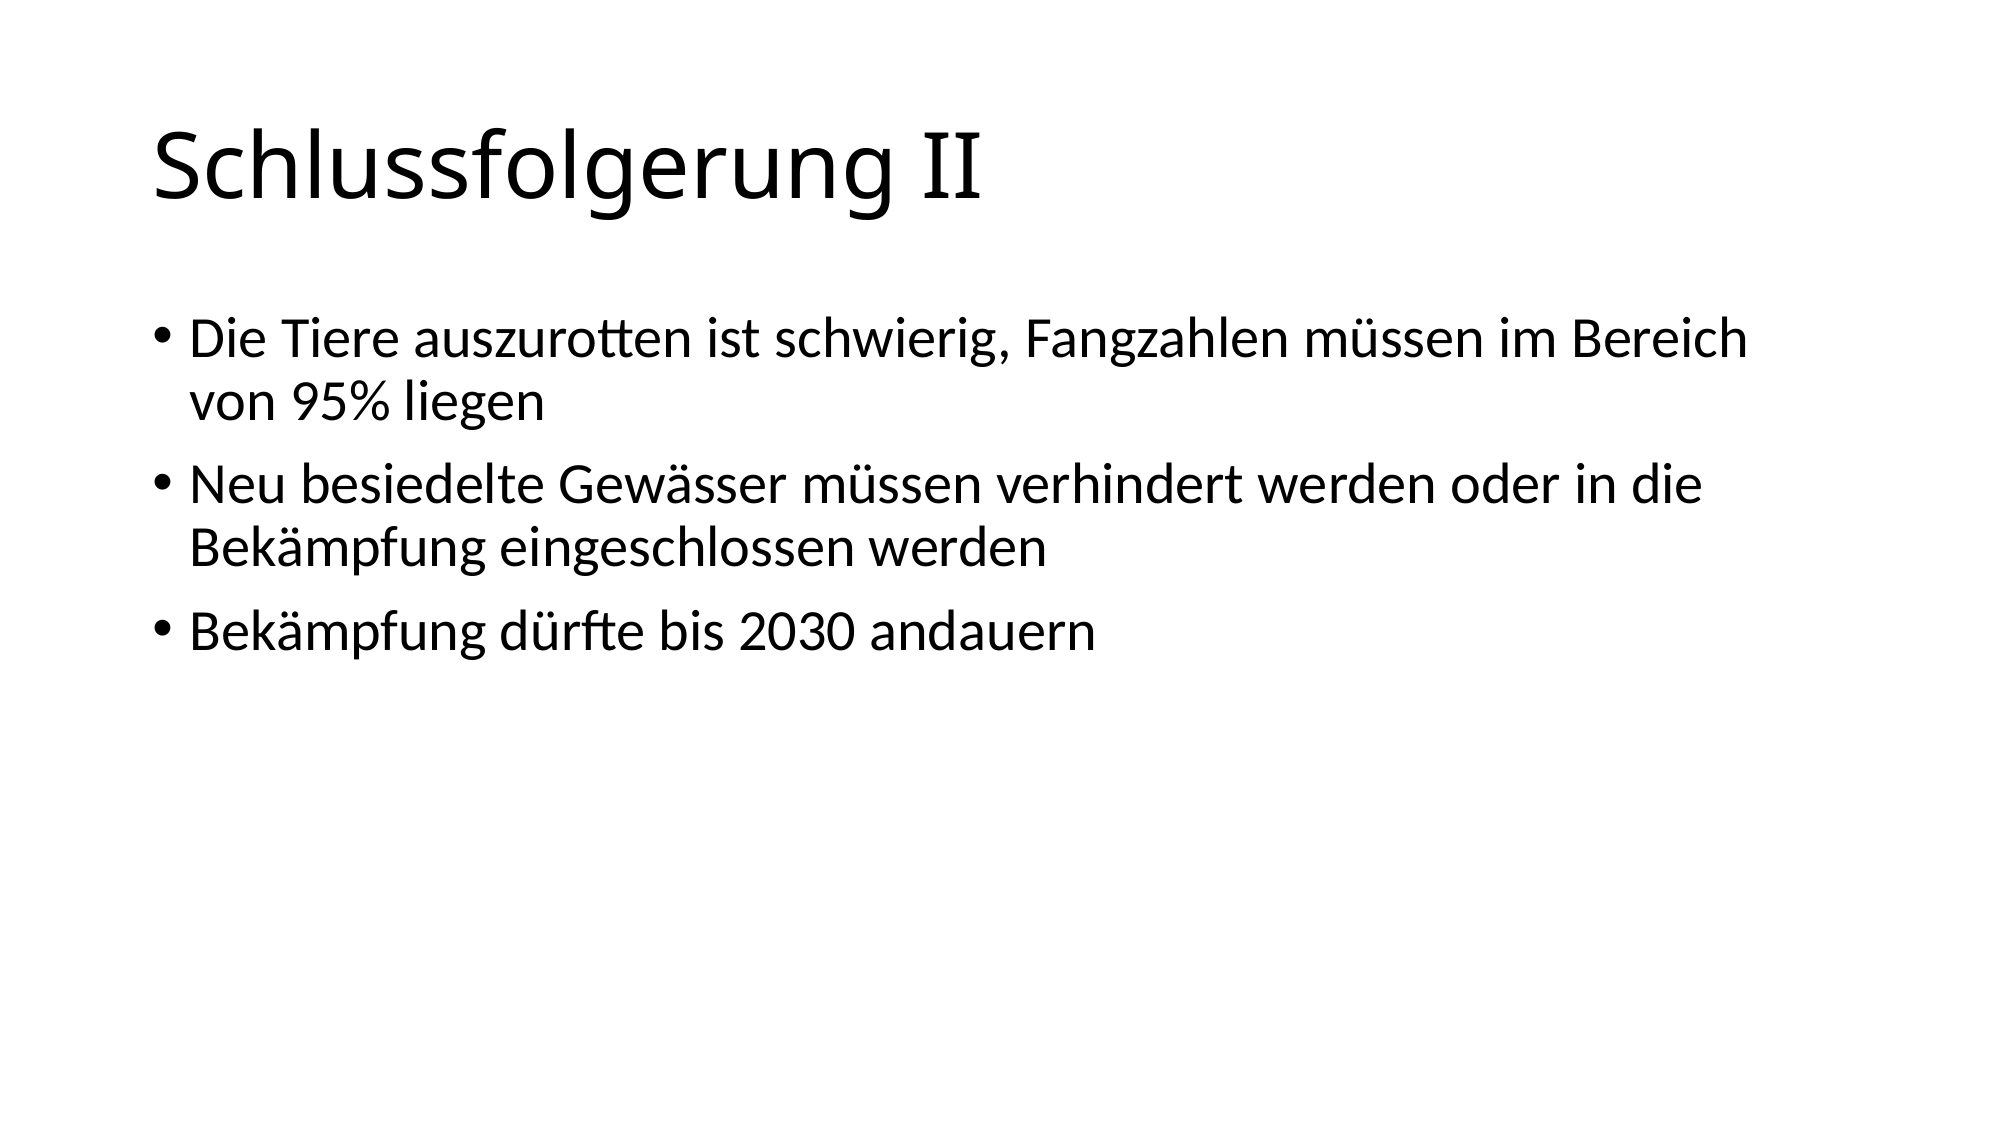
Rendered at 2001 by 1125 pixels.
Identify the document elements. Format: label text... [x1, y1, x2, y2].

title Schlussfolgerung II [137, 59, 1863, 278]
list Die Tiere auszurotten ist schwierig, Fangzahlen müssen im Bereich von 95% liegen Neu besiedelte Gewässer müssen verhindert werden oder in die Bekämpfung eingeschlossen werden Bekämpfung dürfte bis 2030 andauern [137, 299, 1863, 1014]
